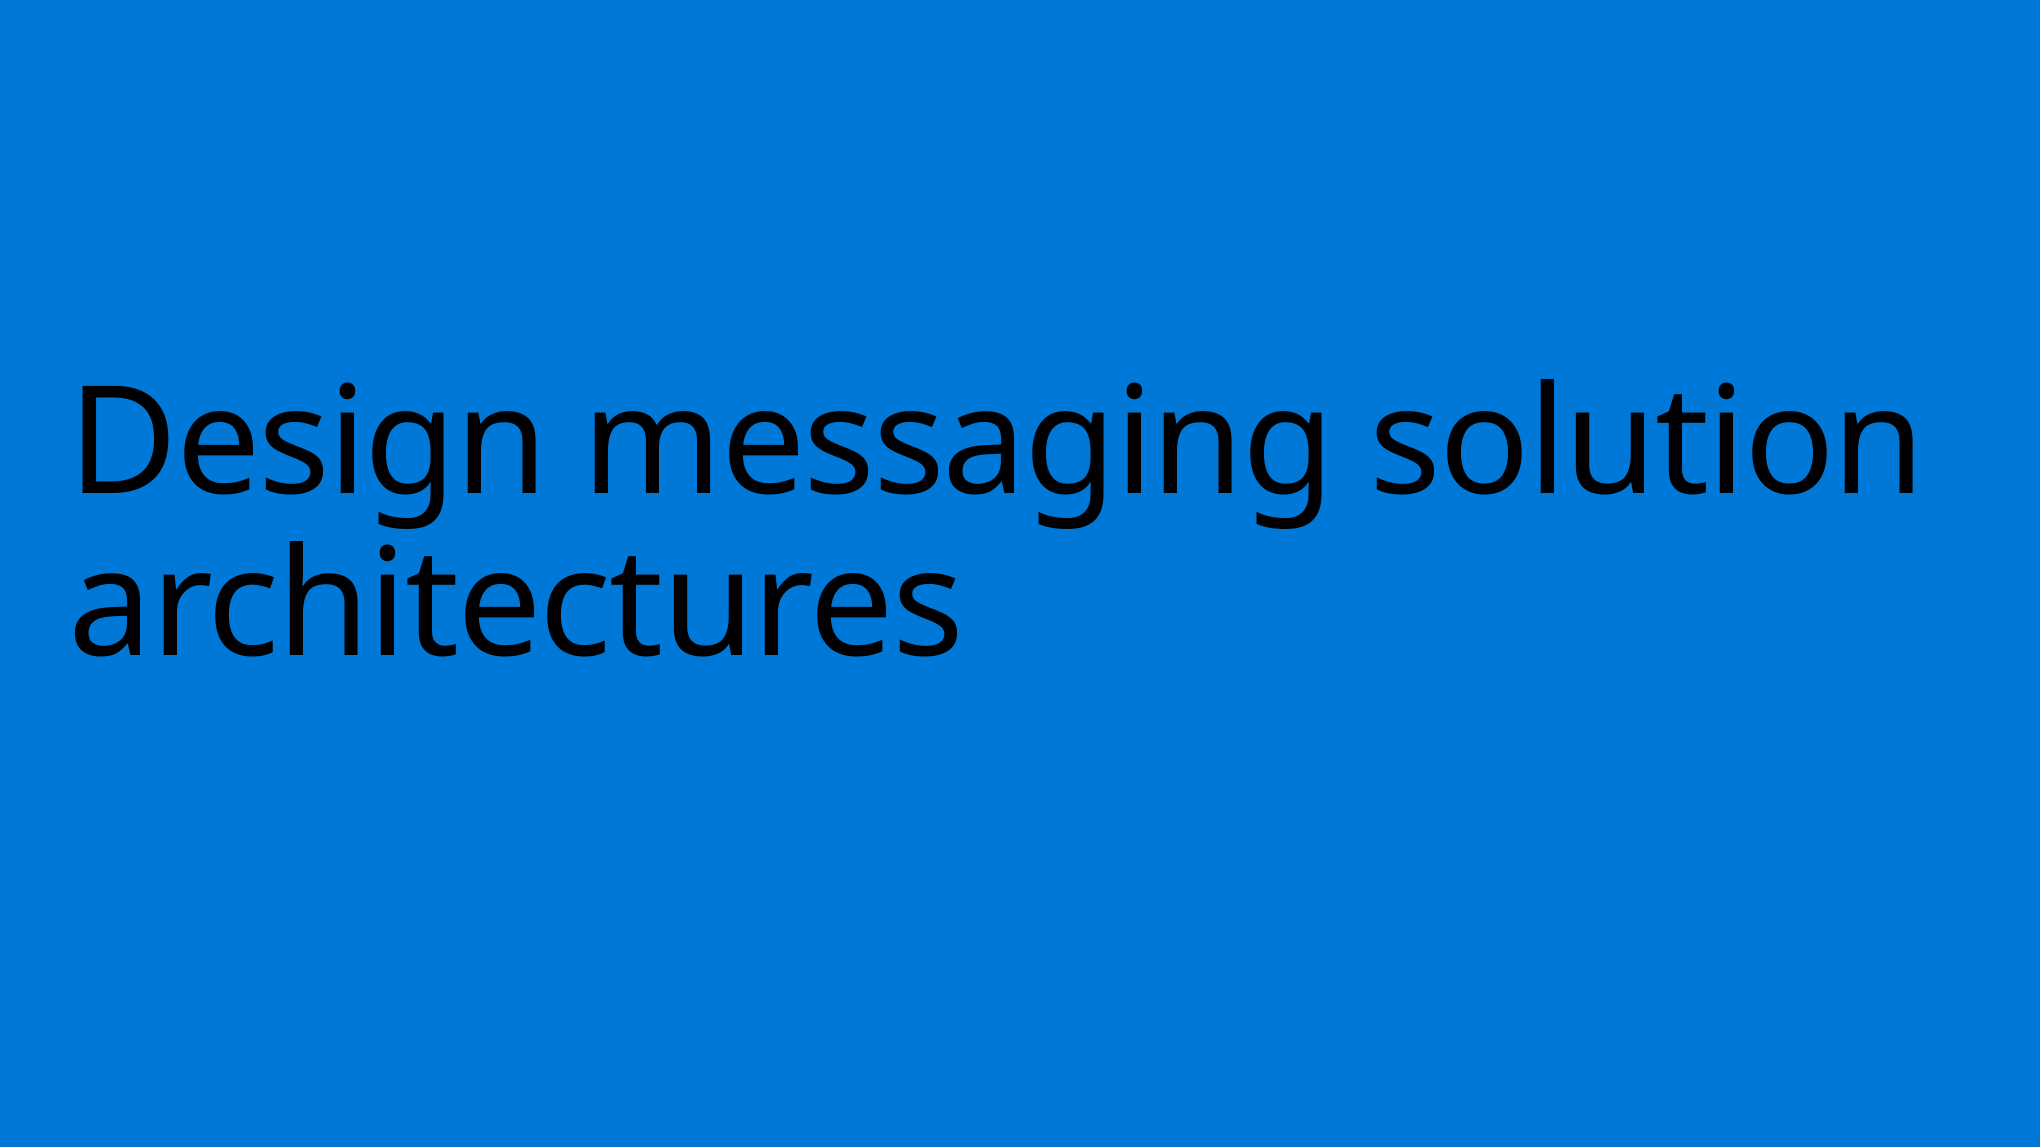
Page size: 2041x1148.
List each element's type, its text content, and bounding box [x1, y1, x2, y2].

title Design messaging solution architectures [45, 348, 1996, 707]
